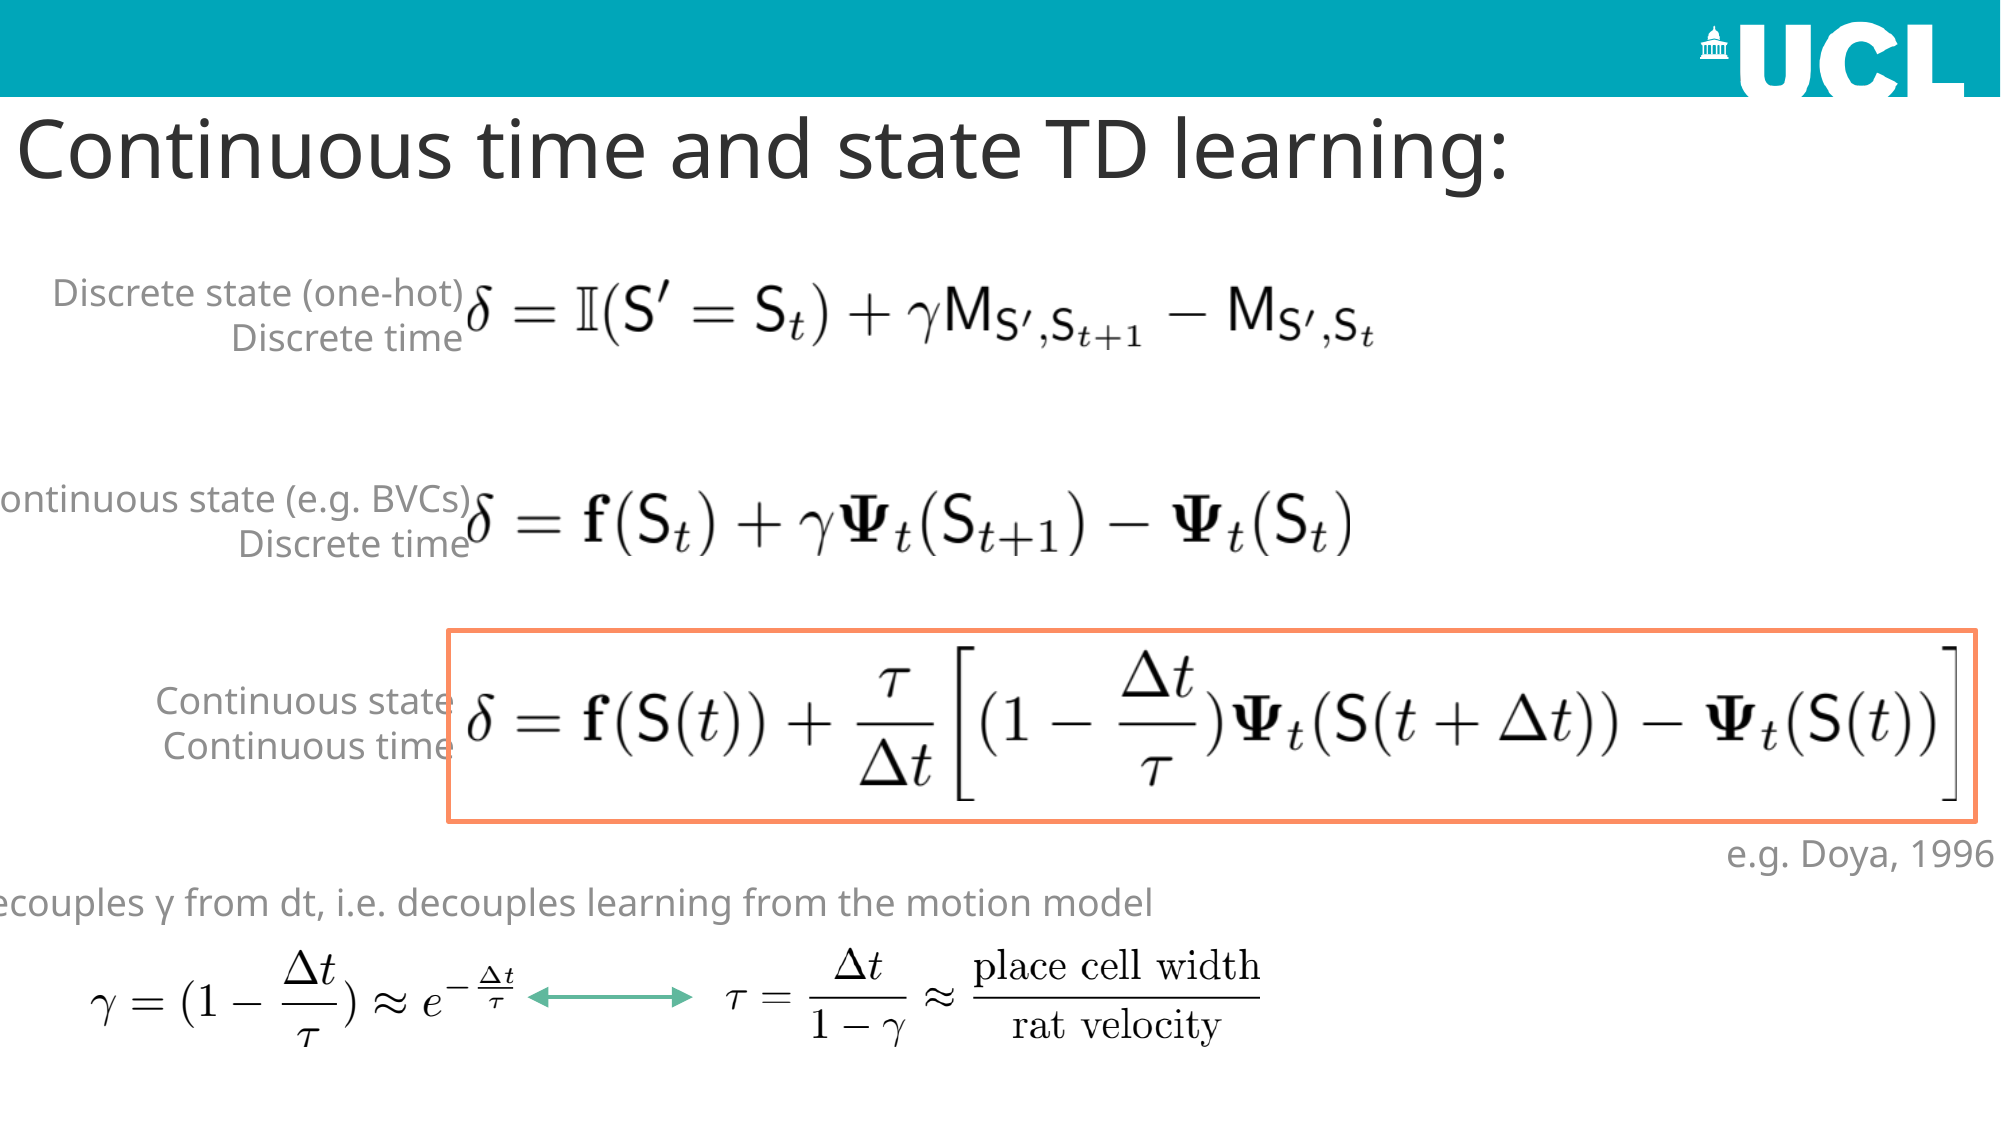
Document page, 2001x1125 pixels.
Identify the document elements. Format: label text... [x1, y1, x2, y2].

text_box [90, 948, 694, 1047]
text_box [163, 644, 1957, 802]
picture [725, 947, 1261, 1047]
picture [467, 278, 1374, 351]
text_box Discrete state (one-hot) Discrete time [37, 261, 489, 367]
text_box [448, 630, 1976, 822]
title Continuous time and state TD learning: [0, 96, 2000, 209]
text_box Decouples γ from dt, i.e. decouples learning from the motion model [0, 872, 1180, 977]
text_box e.g. Doya, 1996 [1711, 822, 2000, 883]
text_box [0, 467, 1351, 575]
